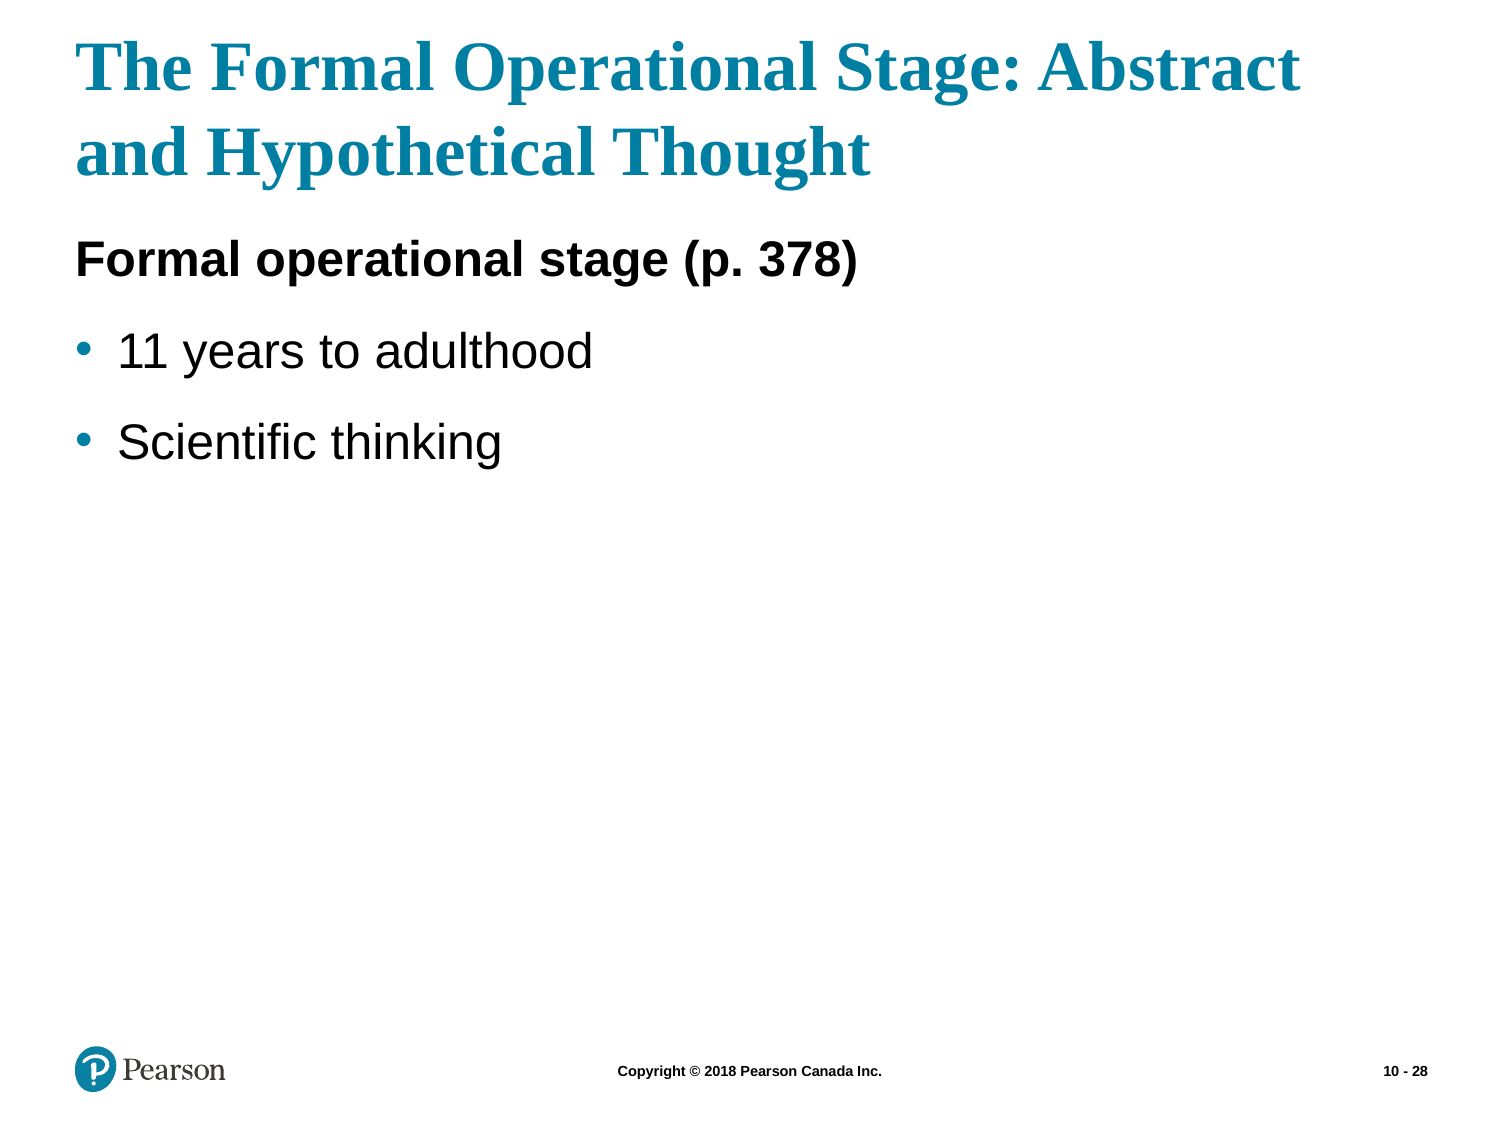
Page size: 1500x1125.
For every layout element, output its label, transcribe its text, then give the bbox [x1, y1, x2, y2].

list Formal operational stage (p. 378) 11 years to adulthood Scientific thinking [75, 226, 1425, 488]
title The Formal Operational Stage: Abstract and Hypothetical Thought [75, 7, 1425, 201]
